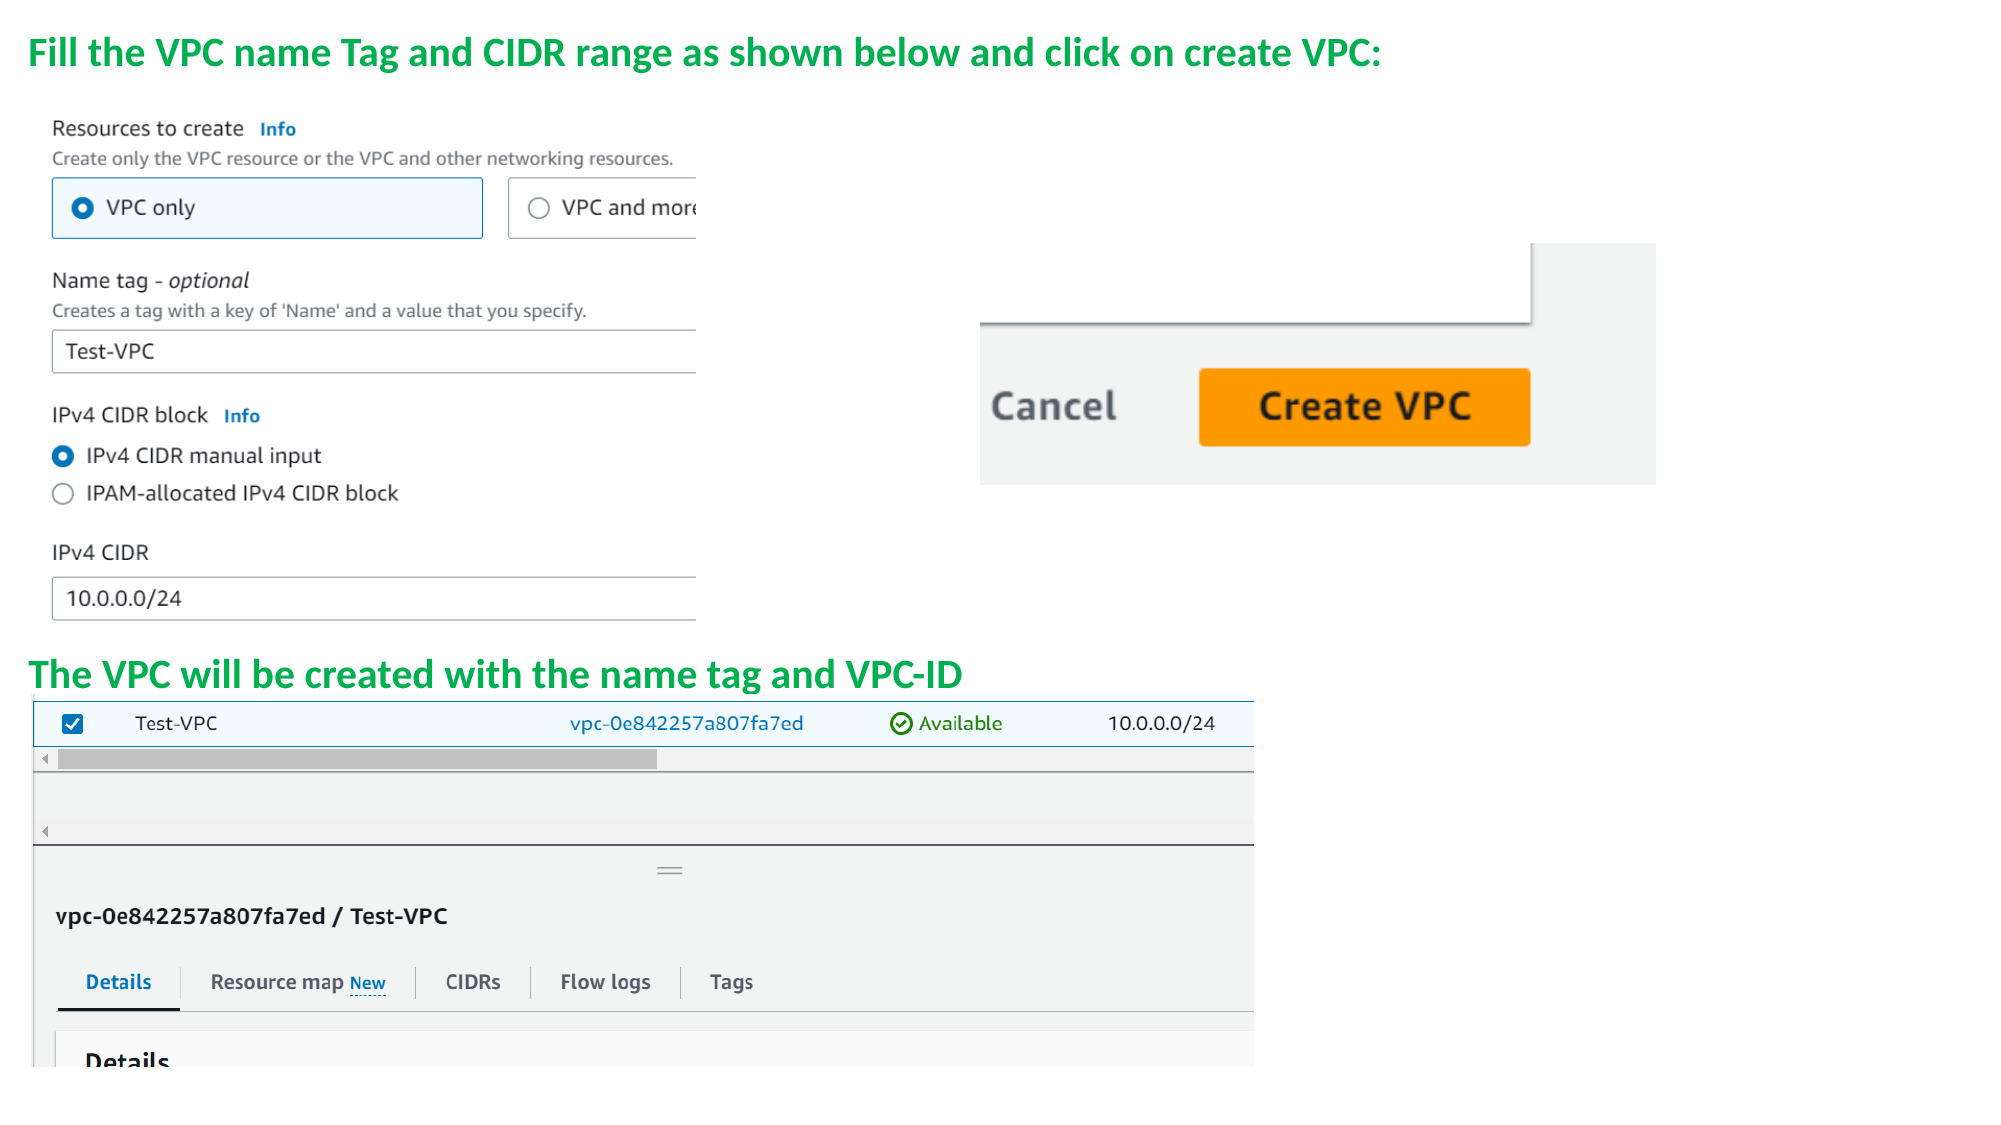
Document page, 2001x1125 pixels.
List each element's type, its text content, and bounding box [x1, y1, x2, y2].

list Fill the VPC name Tag and CIDR range as shown below and click on create VPC: The VPC will be created with the name tag and VPC-ID [13, 23, 2000, 1125]
picture [31, 95, 696, 633]
picture [980, 243, 1656, 485]
picture [31, 694, 1254, 1067]
